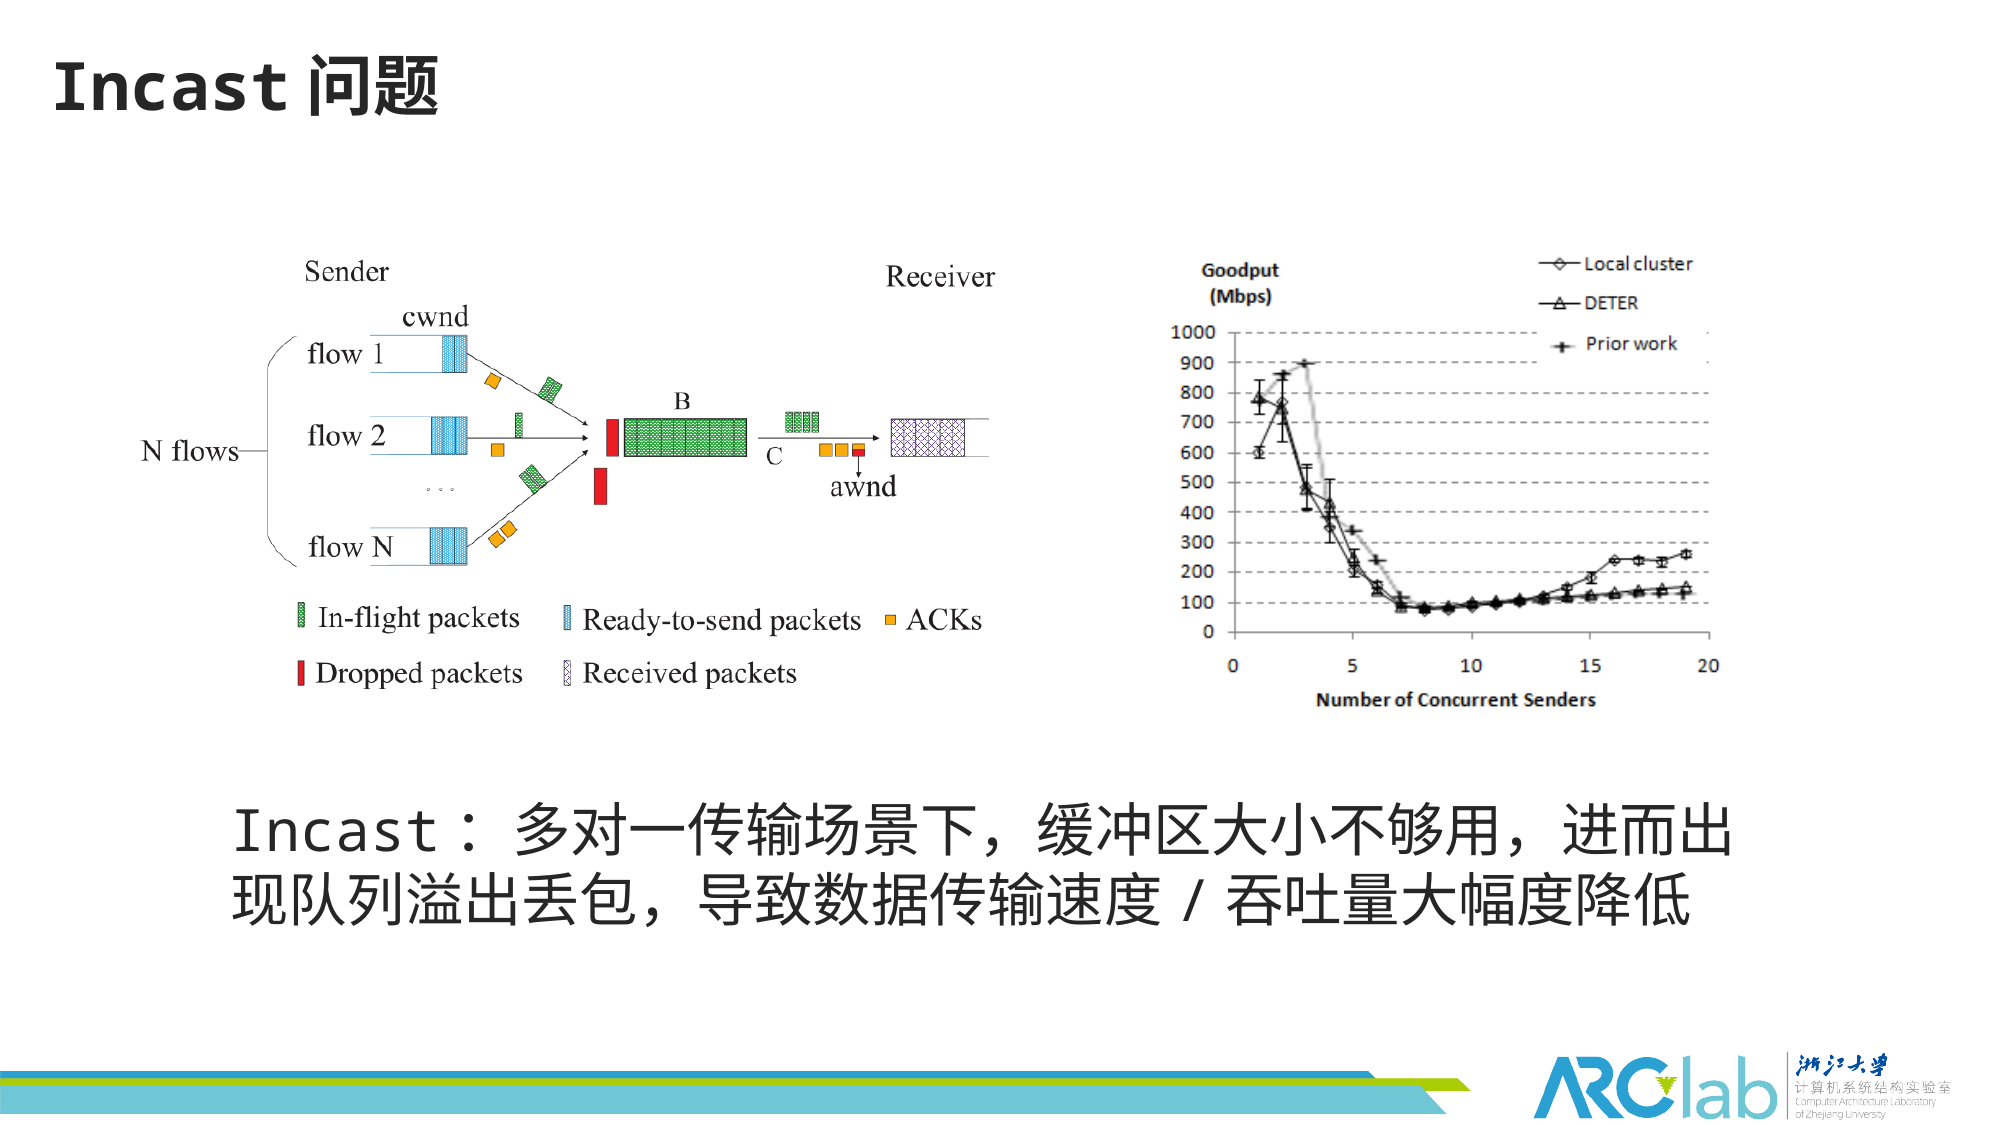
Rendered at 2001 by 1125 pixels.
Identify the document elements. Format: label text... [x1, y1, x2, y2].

picture [0, 73, 2000, 1125]
text_box Incast问题 [35, 36, 455, 73]
